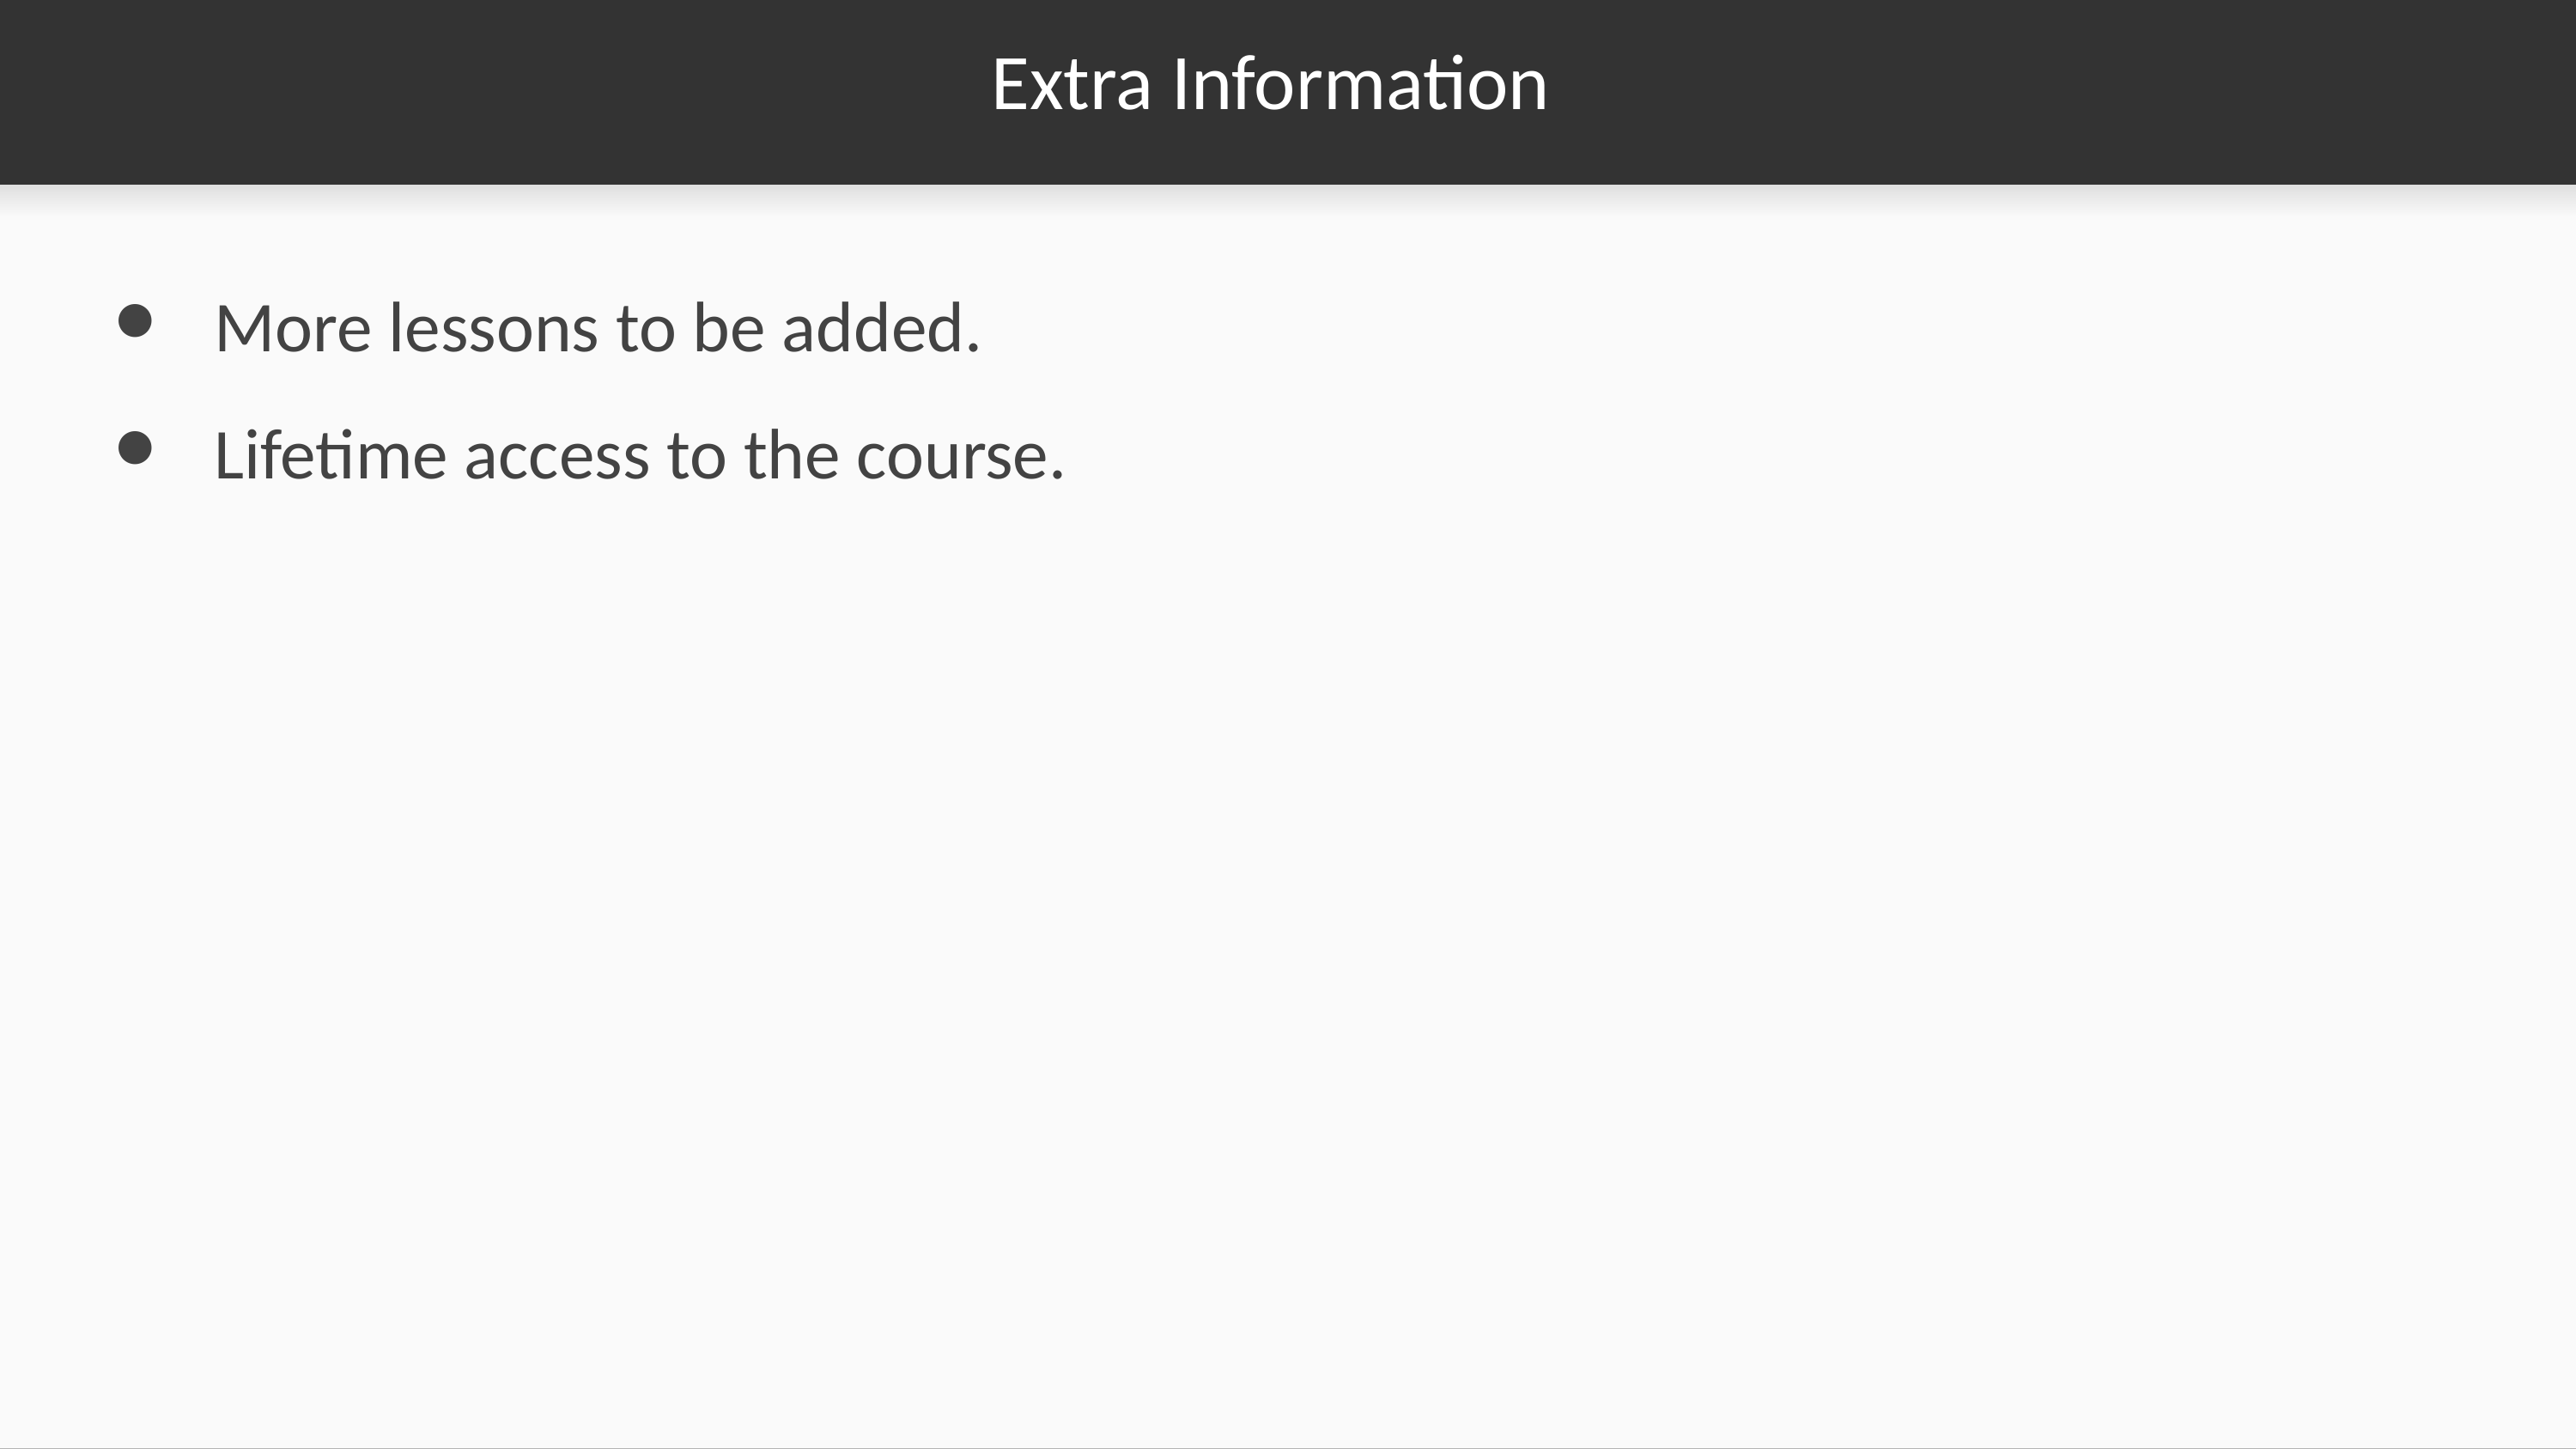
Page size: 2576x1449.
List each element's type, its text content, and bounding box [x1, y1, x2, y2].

list More lessons to be added. Lifetime access to the course. [58, 241, 2515, 1396]
title Extra Information [27, 0, 2515, 165]
